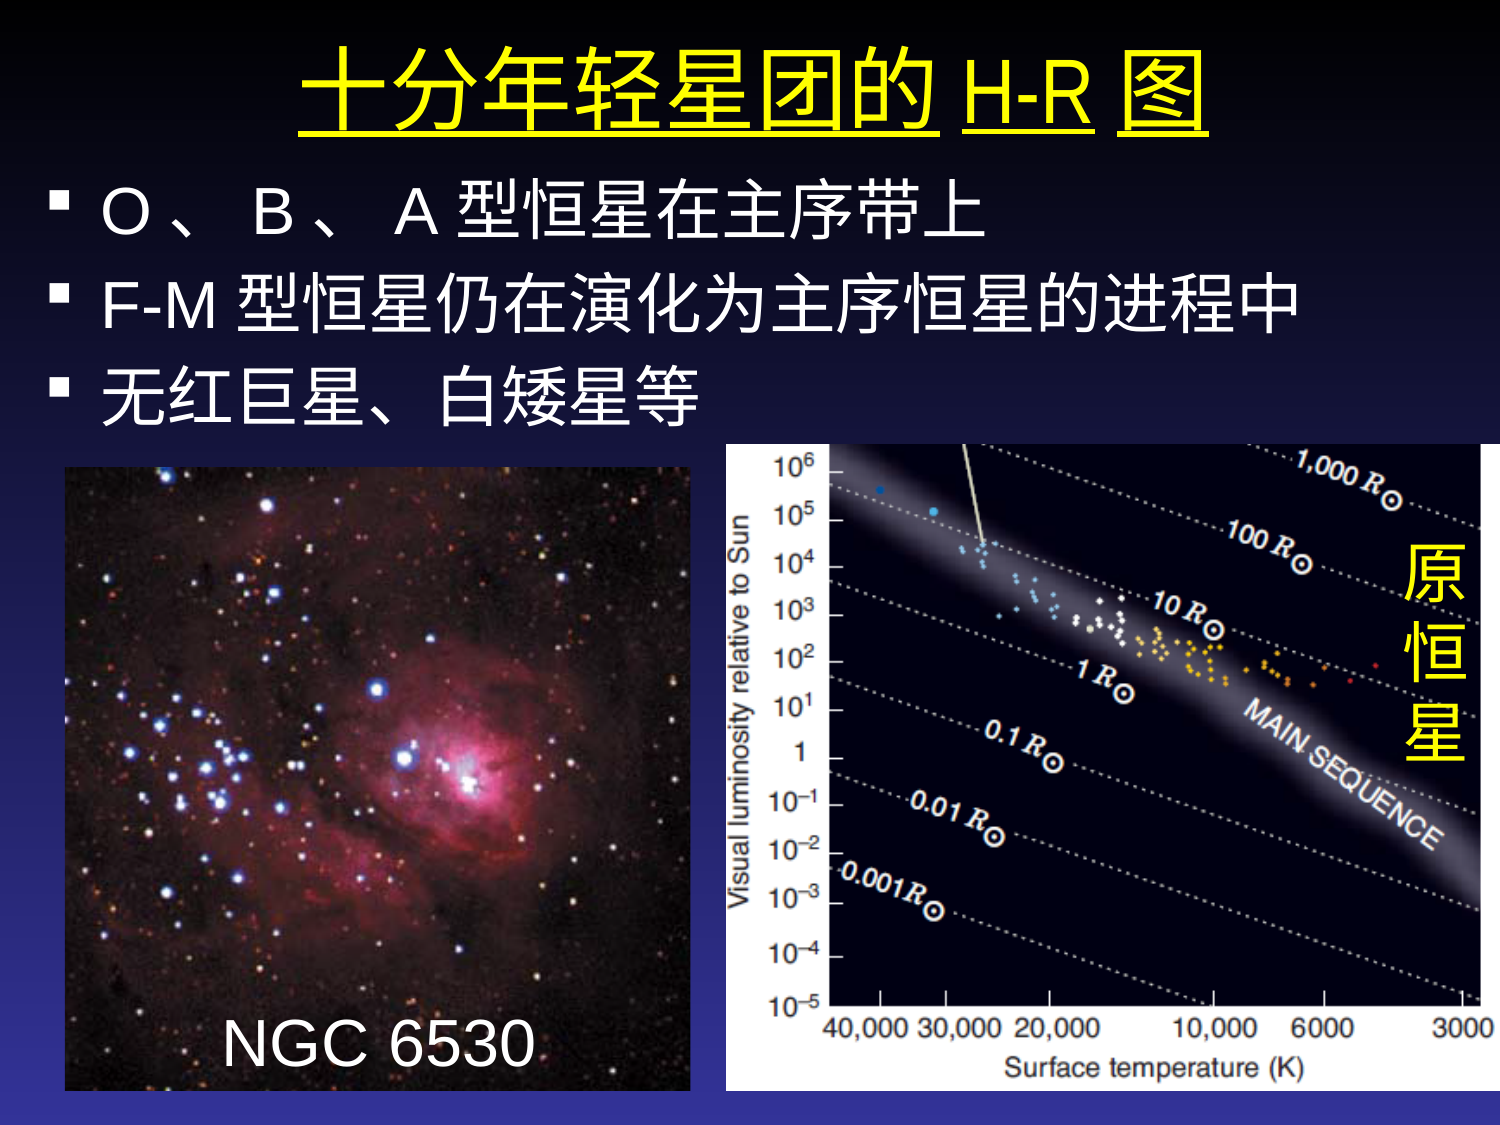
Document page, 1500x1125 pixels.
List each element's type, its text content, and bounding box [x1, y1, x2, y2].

picture [64, 467, 691, 1092]
list O、B、A型恒星在主序带上 F-M型恒星仍在演化为主序恒星的进程中 无红巨星、白矮星等 [29, 160, 1467, 445]
picture [726, 444, 1500, 1091]
title 十分年轻星团的H-R图 [53, 31, 1454, 144]
